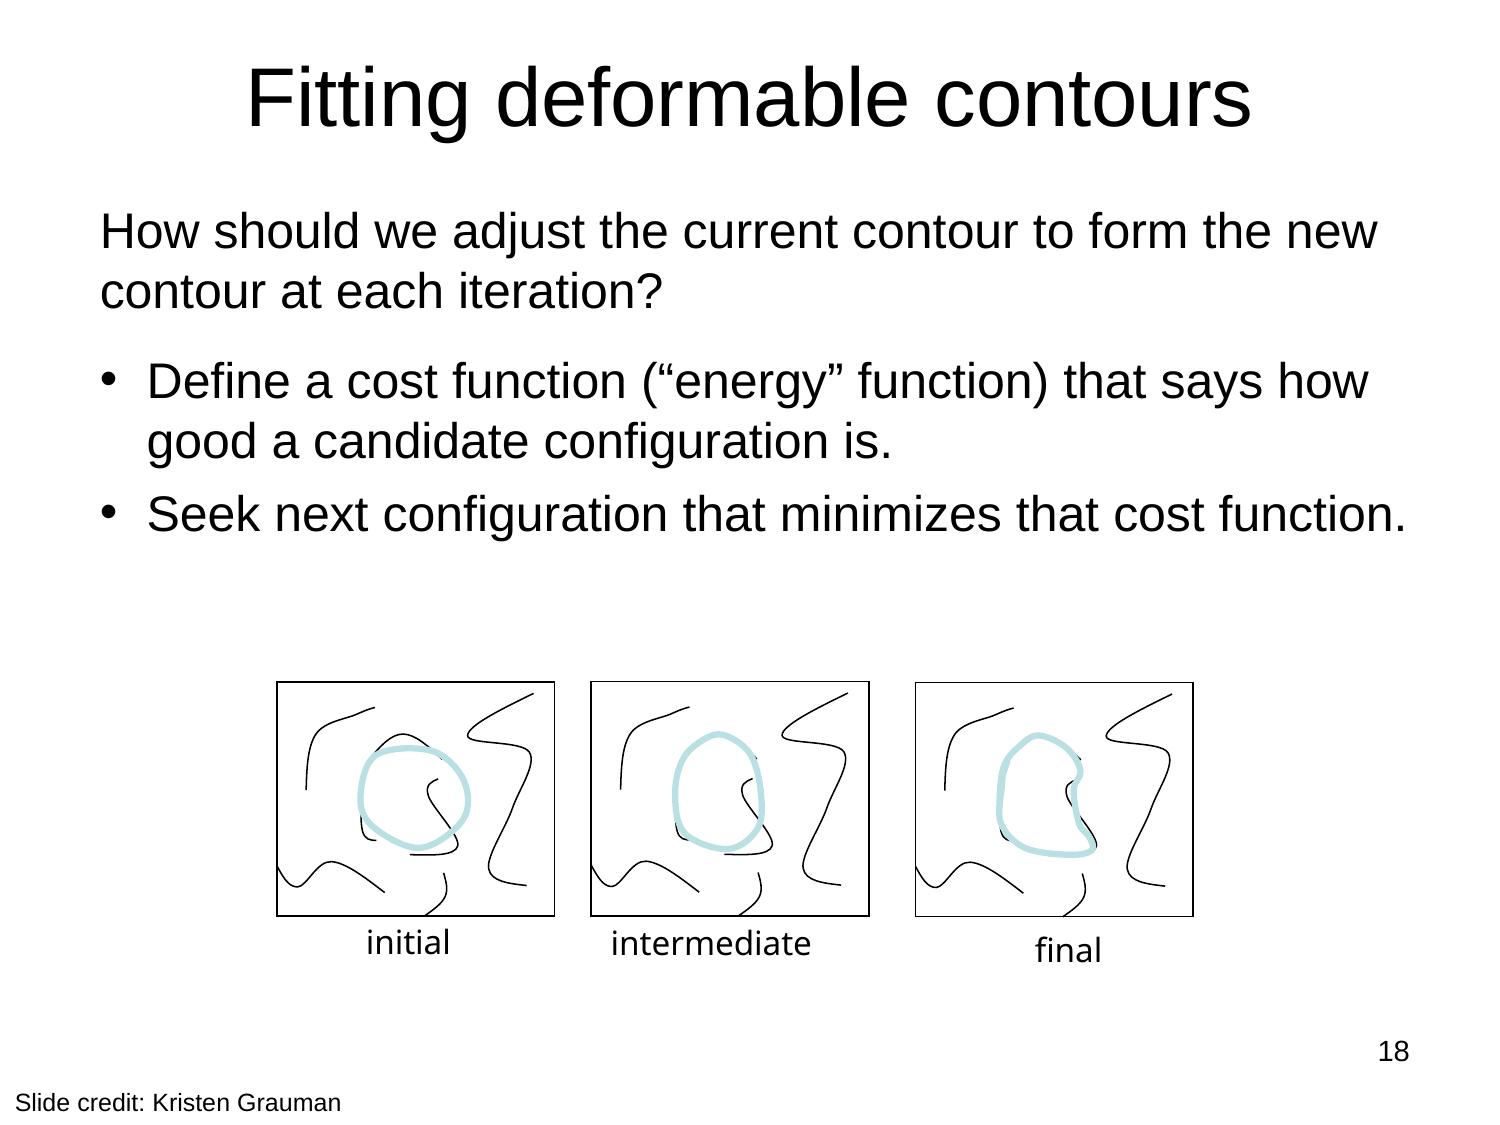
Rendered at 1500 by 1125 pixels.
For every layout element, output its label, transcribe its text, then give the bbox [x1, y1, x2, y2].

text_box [276, 681, 1194, 964]
text_box Slide credit: Kristen Grauman [0, 1079, 975, 1125]
slide_number 18 [1074, 1024, 1426, 1103]
text_box How should we adjust the current contour to form the new contour at each iteration? Define a cost function (“energy” function) that says how good a candidate configuration is. Seek next configuration that minimizes that cost function. [85, 191, 1457, 621]
title Fitting deformable contours [74, 0, 1426, 188]
